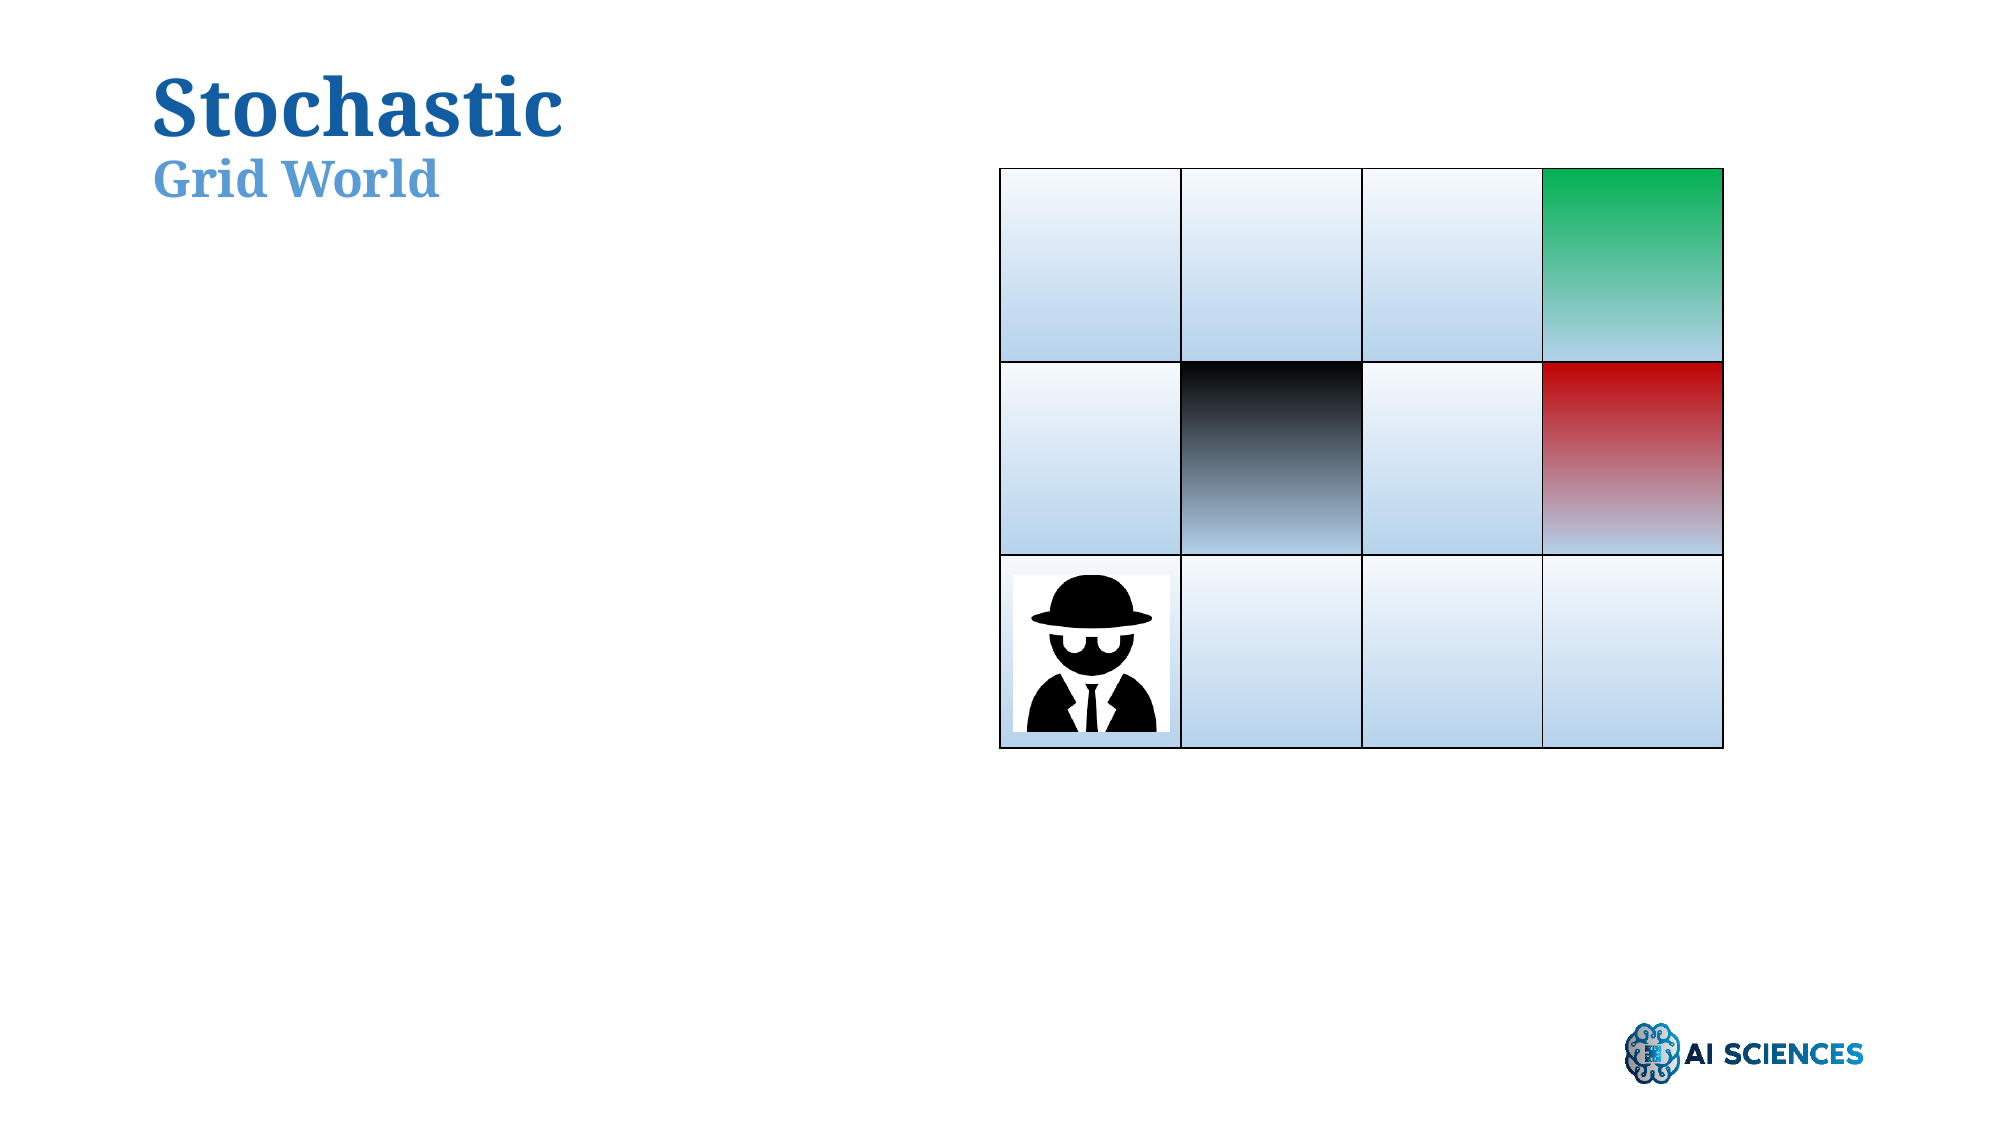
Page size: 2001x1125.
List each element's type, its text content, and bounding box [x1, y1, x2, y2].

picture [1854, 1048, 1863, 1053]
table_cell [1182, 556, 1361, 747]
table_cell [1363, 363, 1542, 554]
table_cell [1182, 363, 1361, 554]
table_cell [1001, 556, 1180, 747]
table_header [1001, 169, 1180, 361]
title Stochastic Grid World [137, 59, 1863, 278]
picture [1013, 574, 1170, 732]
picture [1657, 1027, 1667, 1038]
table_header [1182, 169, 1361, 361]
table_header [1363, 169, 1542, 361]
picture [1625, 1023, 1863, 1084]
picture [1669, 1060, 1676, 1070]
table_header [1543, 169, 1722, 361]
table_cell [1363, 556, 1542, 747]
table_cell [1543, 556, 1722, 747]
table_cell [1001, 363, 1180, 554]
table_cell [1543, 363, 1722, 554]
